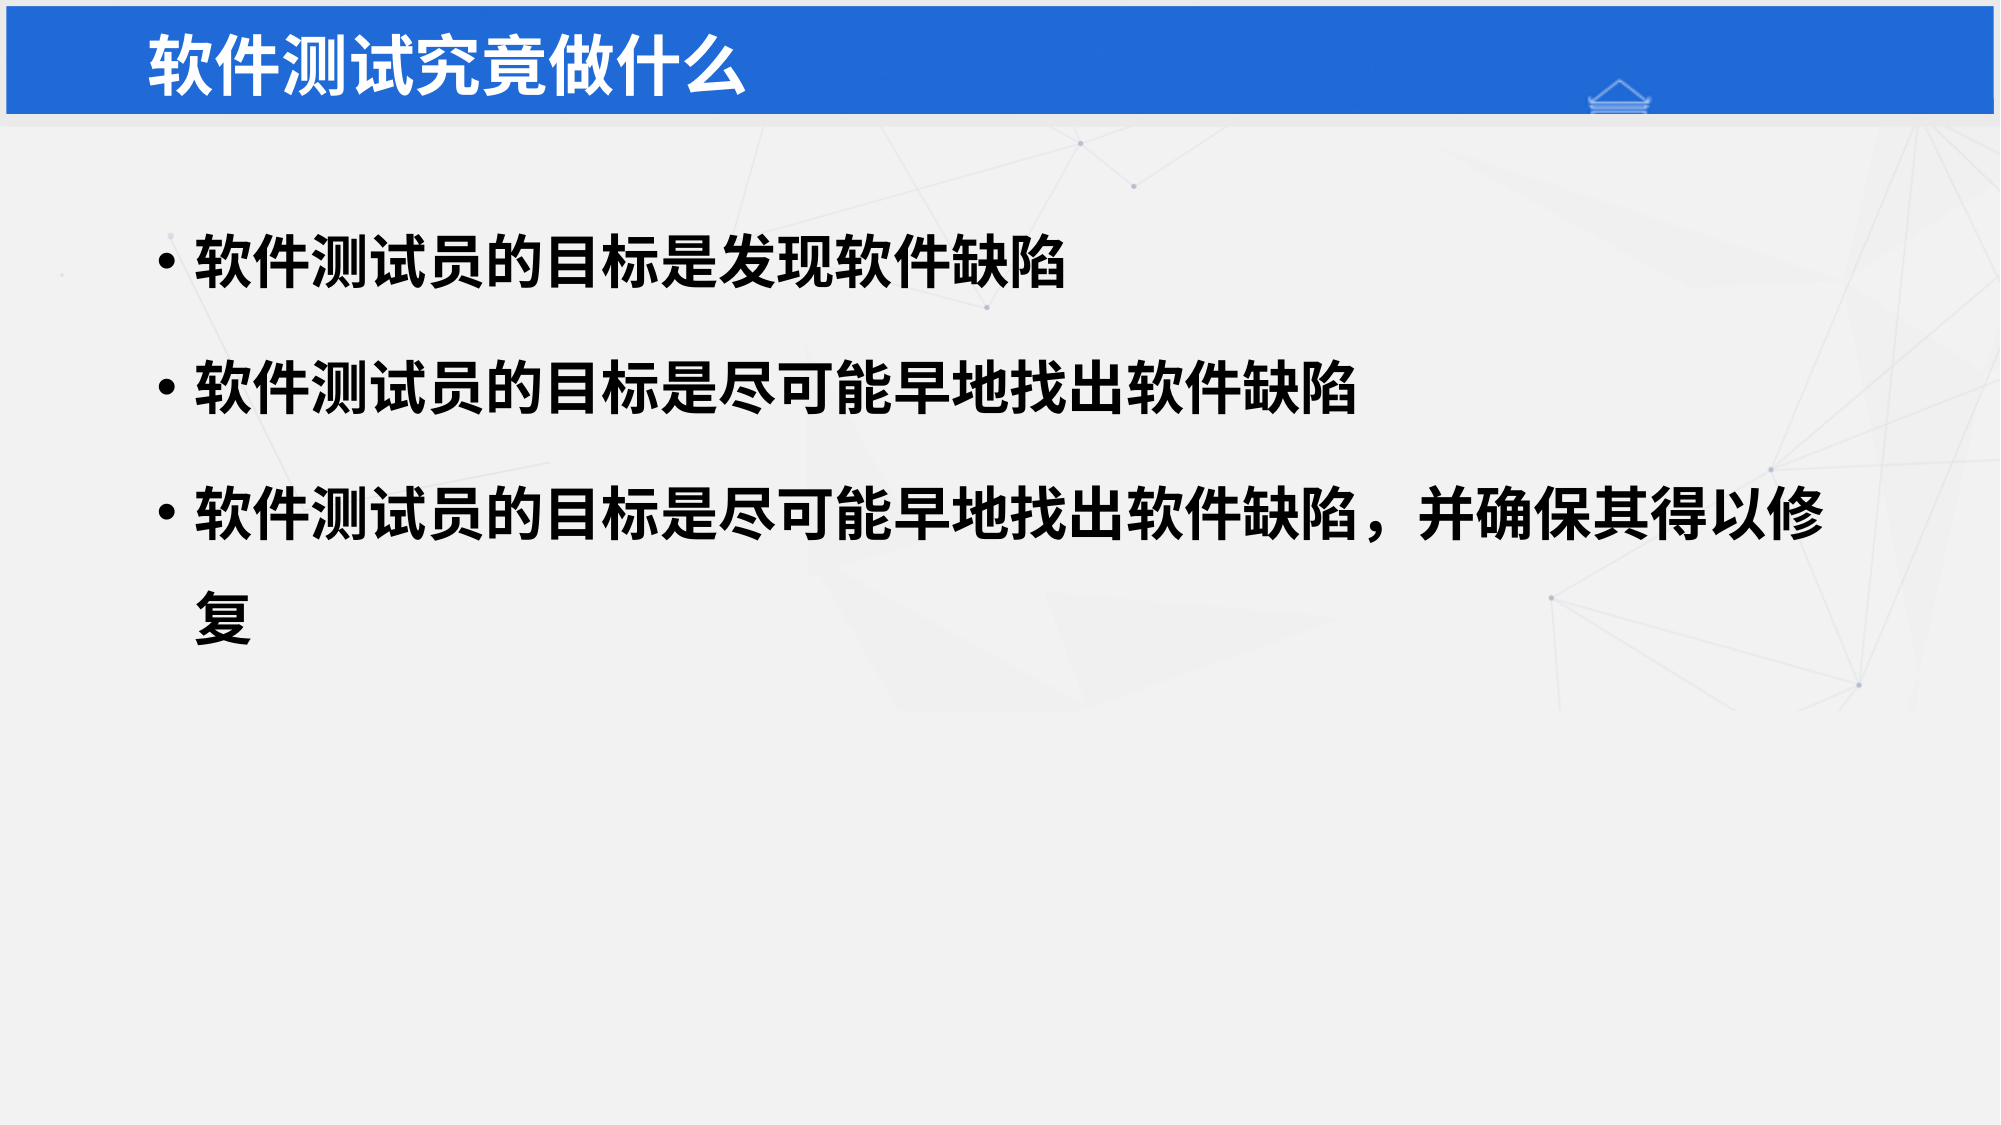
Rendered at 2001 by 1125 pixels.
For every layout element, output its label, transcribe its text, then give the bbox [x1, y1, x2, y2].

picture [0, 126, 2000, 711]
list 软件测试员的目标是发现软件缺陷 软件测试员的目标是尽可能早地找出软件缺陷 软件测试员的目标是尽可能早地找出软件缺陷，并确保其得以修复 [141, 182, 1867, 971]
title 软件测试究竟做什么 [132, 21, 1495, 115]
picture [7, 7, 1993, 114]
